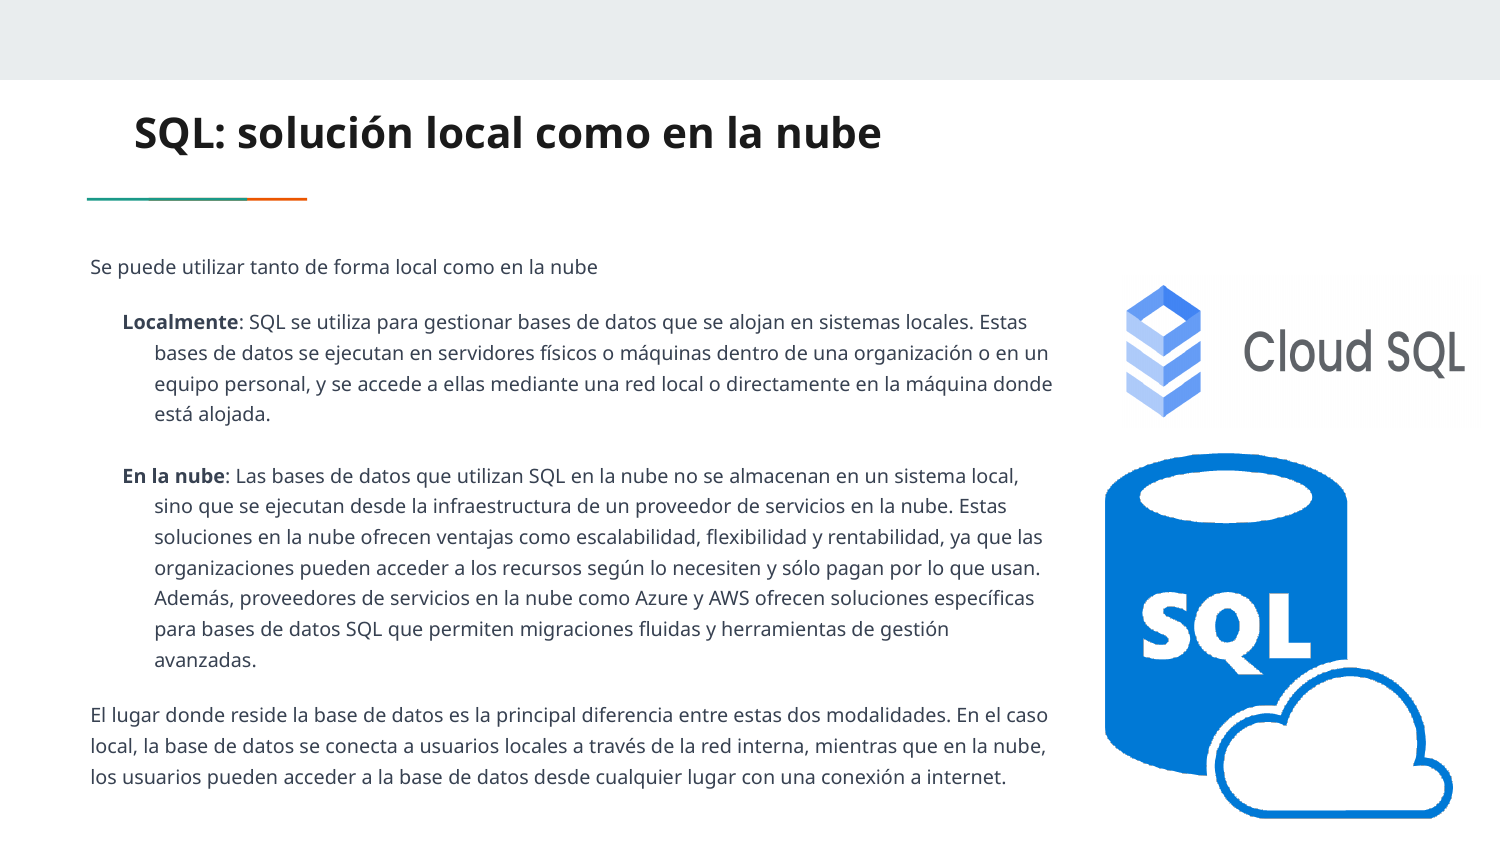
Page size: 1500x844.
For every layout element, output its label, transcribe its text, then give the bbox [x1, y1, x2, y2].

list Se puede utilizar tanto de forma local como en la nube Localmente: SQL se utiliza para gestionar bases de datos que se alojan en sistemas locales. Estas bases de datos se ejecutan en servidores físicos o máquinas dentro de una organización o en un equipo personal, y se accede a ellas mediante una red local o directamente en la máquina donde está alojada. En la nube: Las bases de datos que utilizan SQL en la nube no se almacenan en un sistema local, sino que se ejecutan desde la infraestructura de un proveedor de servicios en la nube. Estas soluciones en la nube ofrecen ventajas como escalabilidad, flexibilidad y rentabilidad, ya que las organizaciones pueden acceder a los recursos según lo necesiten y sólo pagan por lo que usan. Además, proveedores de servicios en la nube como Azure y AWS ofrecen soluciones específicas para bases de datos SQL que permiten migraciones fluidas y herramientas de gestión avanzadas. El lugar donde reside la base de datos es la principal diferencia entre estas dos modalidades. En el caso local, la base de datos se conecta a usuarios locales a través de la red interna, mientras que en la nube, los usuarios pueden acceder a la base de datos desde cualquier lugar con una conexión a internet. [75, 234, 1071, 826]
picture [1122, 274, 1482, 428]
picture [1095, 452, 1463, 819]
title SQL: solución local como en la nube [119, 88, 1381, 177]
